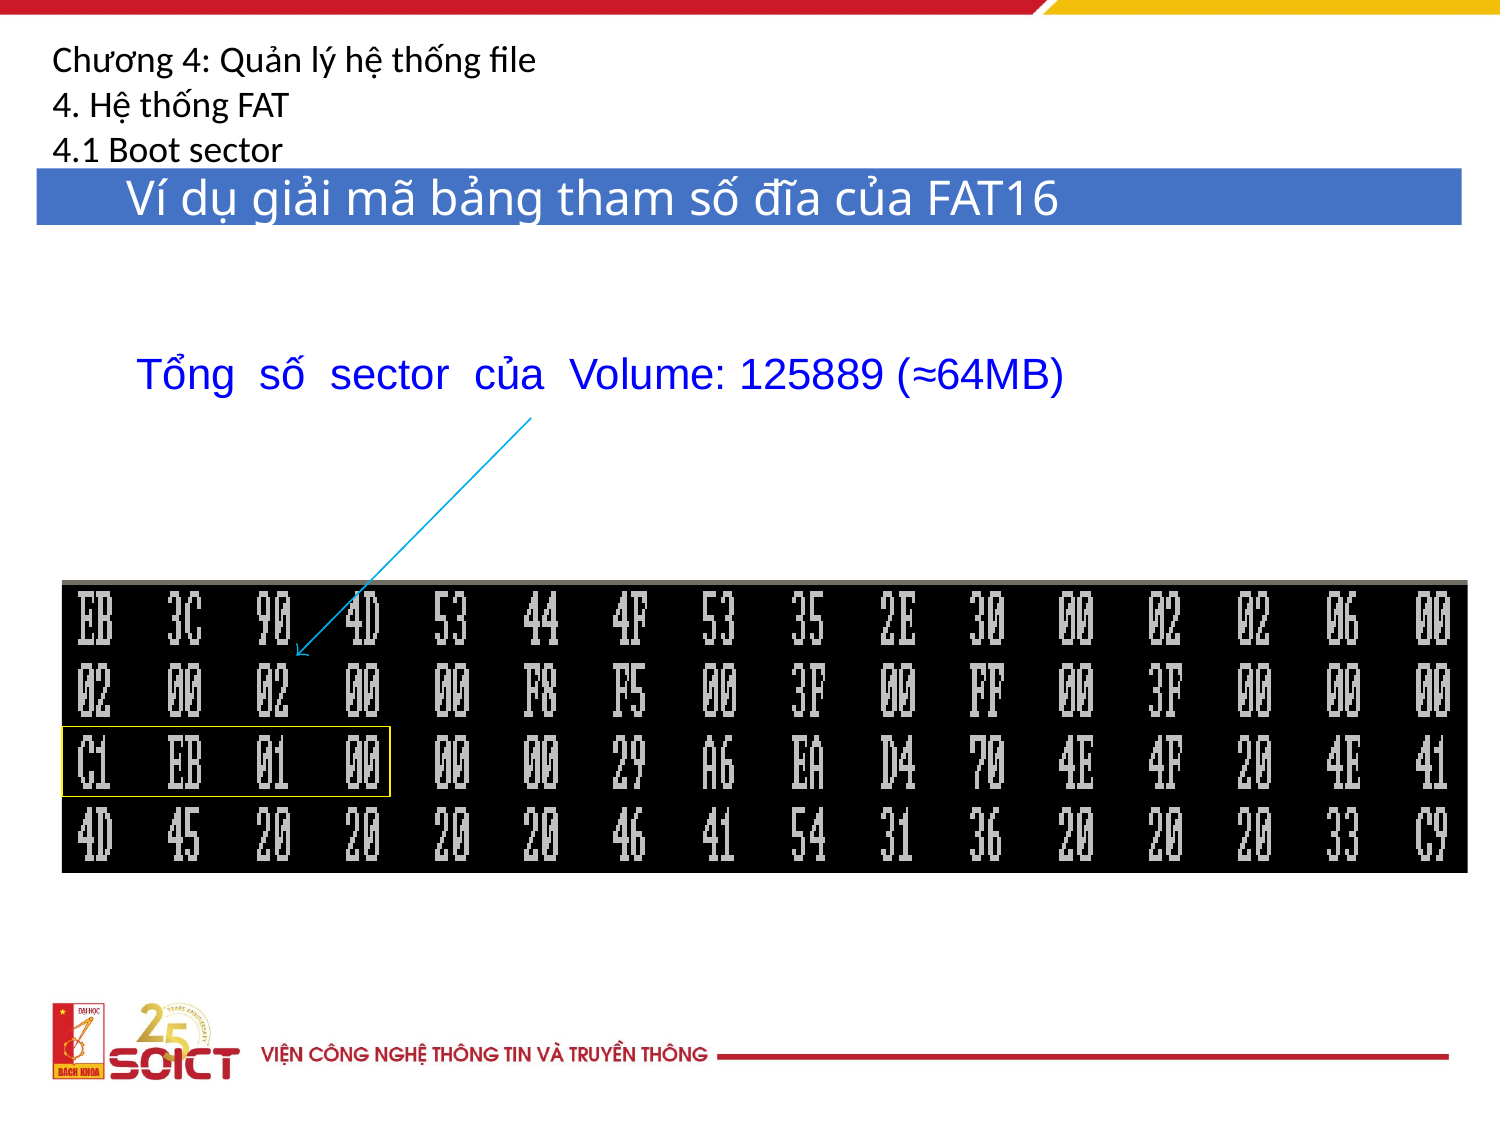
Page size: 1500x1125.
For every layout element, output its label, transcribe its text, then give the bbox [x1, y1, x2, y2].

picture [0, 0, 1500, 1125]
text_box Tổng số sector của Volume: 125889 (≈64MB) [132, 341, 1100, 398]
text_box [61, 580, 1468, 873]
text_box [61, 726, 390, 797]
text_box [296, 643, 309, 656]
text_box Ví dụ giải mã bảng tham số đĩa của FAT16 [36, 167, 1463, 226]
text_box Chương 4: Quản lý hệ thống file 4. Hệ thống FAT 4.1 Boot sector [37, 27, 1472, 178]
